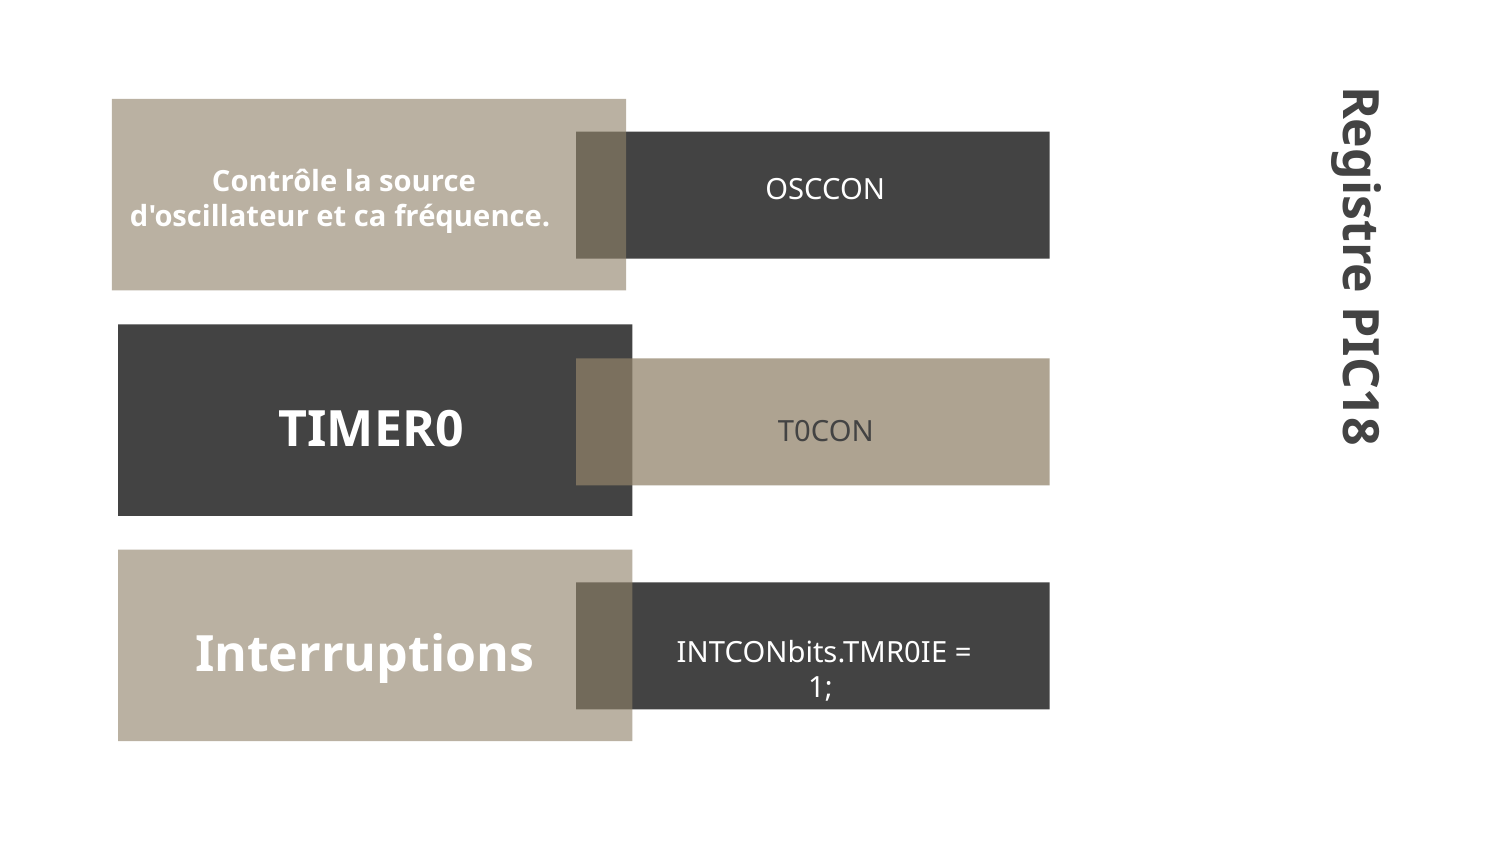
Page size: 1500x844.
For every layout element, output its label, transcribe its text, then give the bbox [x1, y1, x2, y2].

text_box [576, 358, 1050, 486]
title Contrôle la source d'oscillateur et ca fréquence. [111, 147, 577, 228]
title OSCCON [654, 155, 996, 236]
title TIMER0 [139, 381, 576, 462]
text_box [627, 131, 1050, 259]
text_box [118, 324, 633, 516]
text_box [633, 582, 1050, 710]
title Registre PIC18 [1328, 71, 1409, 643]
text_box [111, 98, 627, 291]
title INTCONbits.TMR0IE = 1; [653, 618, 995, 699]
text_box [118, 549, 633, 742]
title T0CON [655, 397, 997, 478]
title Interruptions [139, 605, 604, 686]
